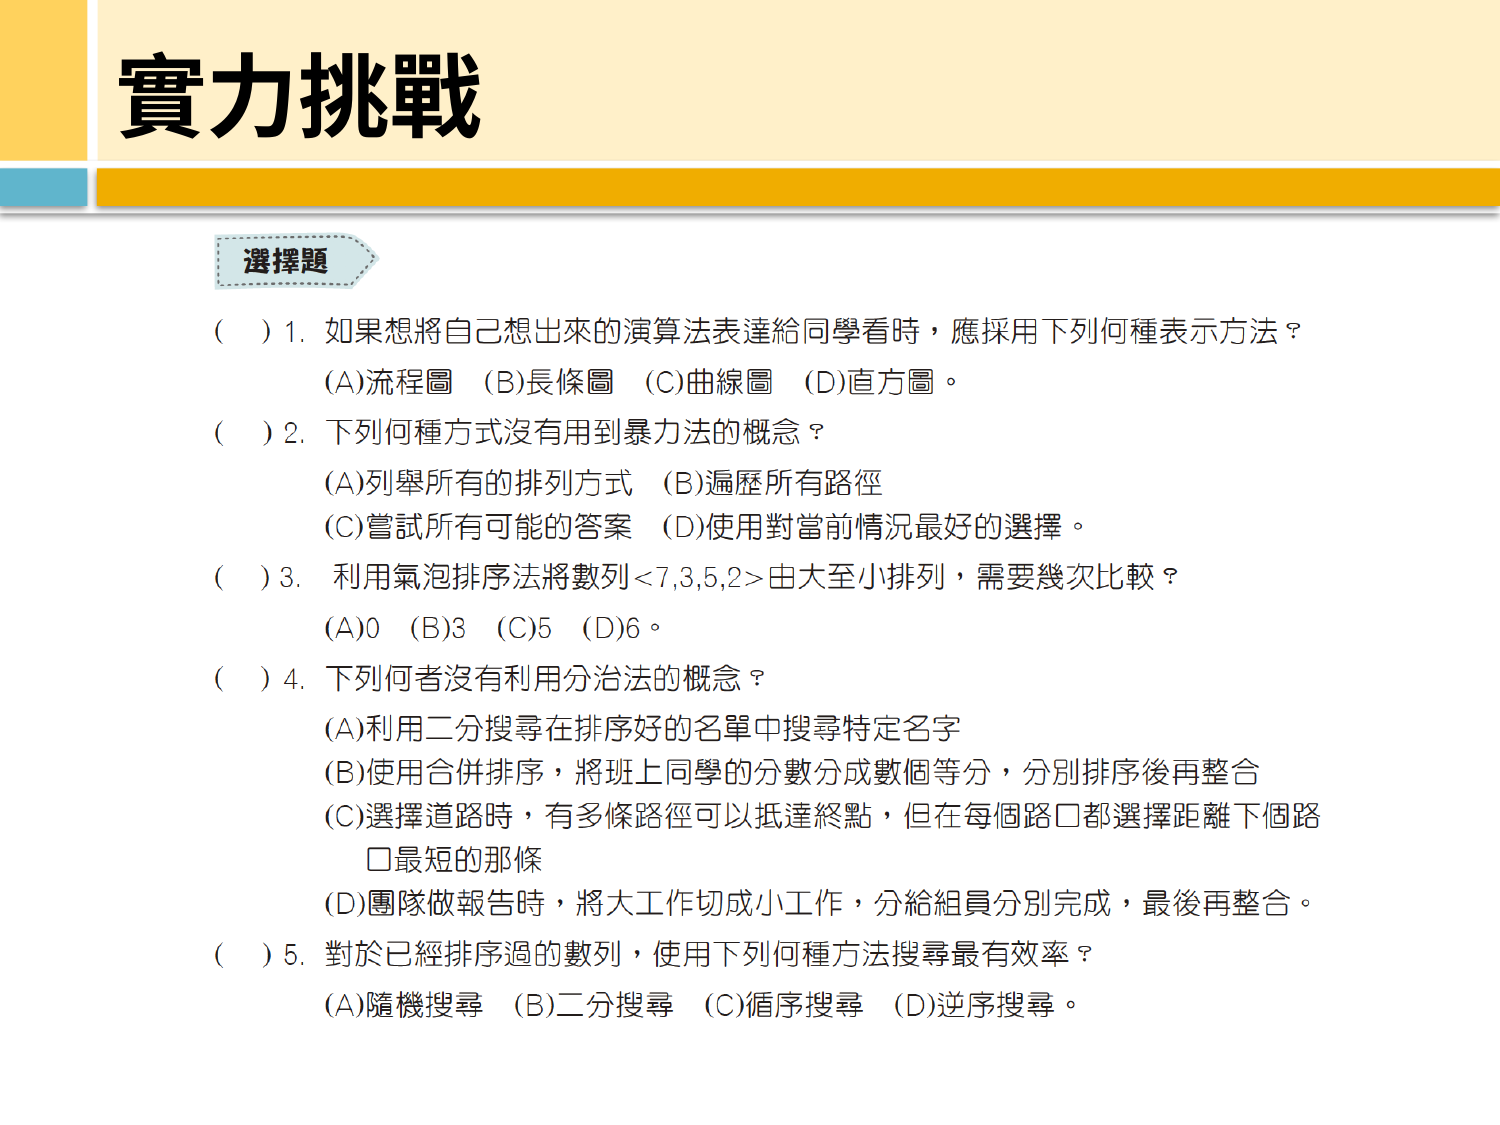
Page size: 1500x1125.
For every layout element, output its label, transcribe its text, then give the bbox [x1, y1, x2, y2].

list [191, 231, 1348, 1024]
title 實力挑戰 [100, 26, 1438, 161]
